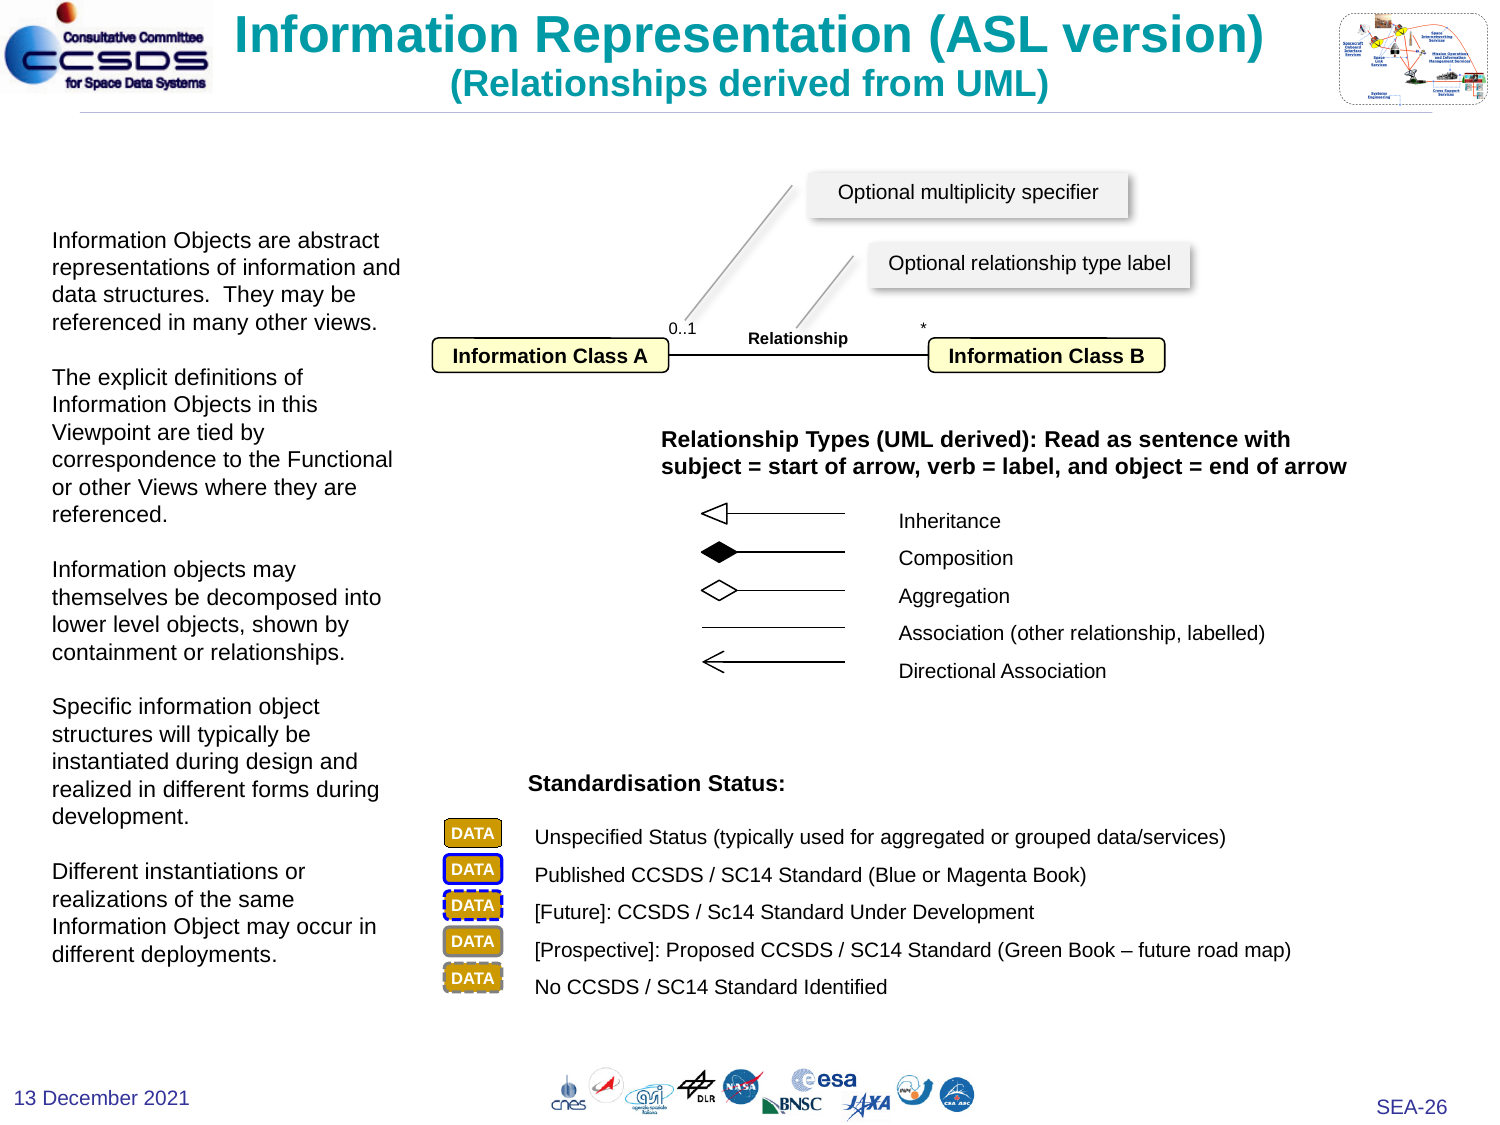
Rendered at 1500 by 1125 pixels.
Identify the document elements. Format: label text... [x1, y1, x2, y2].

text_box DATA [444, 818, 502, 848]
text_box * [920, 318, 927, 339]
text_box Relationship [748, 327, 849, 348]
picture [549, 1064, 975, 1125]
text_box Standardisation Status: [513, 760, 802, 804]
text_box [701, 503, 846, 663]
text_box Relationship Types (UML derived): Read as sentence with subject = start of arrow, verb = label, and object = end of arrow [646, 416, 1388, 487]
text_box DATA [444, 890, 502, 920]
text_box Information Class A [432, 337, 669, 373]
text_box DATA [444, 963, 502, 992]
text_box DATA [444, 926, 502, 956]
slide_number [0, 1074, 285, 1120]
text_box Inheritance Composition Aggregation Association (other relationship, labelled) Directional Association [883, 487, 1281, 690]
text_box Optional relationship type label [869, 243, 1190, 288]
text_box DATA [444, 854, 502, 884]
title Information Representation (ASL version) (Relationships derived from UML) [75, 0, 1425, 188]
text_box Optional multiplicity specifier [808, 173, 1128, 218]
picture [0, 0, 75, 94]
text_box Information Class B [928, 337, 1165, 373]
text_box 0..1 [668, 318, 697, 339]
text_box Unspecified Status (typically used for aggregated or grouped data/services) Published CCSDS / SC14 Standard (Blue or Magenta Book) [Future]: CCSDS / Sc14 Standard Under Development [Prospective]: Proposed CCSDS / SC14 Standard (Green Book – future road map) No CCSDS / SC14 Standard Identified [519, 803, 1307, 1007]
text_box Information Objects are abstract representations of information and data structures. They may be referenced in many other views. The explicit definitions of Information Objects in this Viewpoint are tied by correspondence to the Functional or other Views where they are referenced. Information objects may themselves be decomposed into lower level objects, shown by containment or relationships. Specific information object structures will typically be instantiated during design and realized in different forms during development. Different instantiations or realizations of the same Information Object may occur in different deployments. [37, 217, 419, 974]
picture [1425, 12, 1488, 106]
